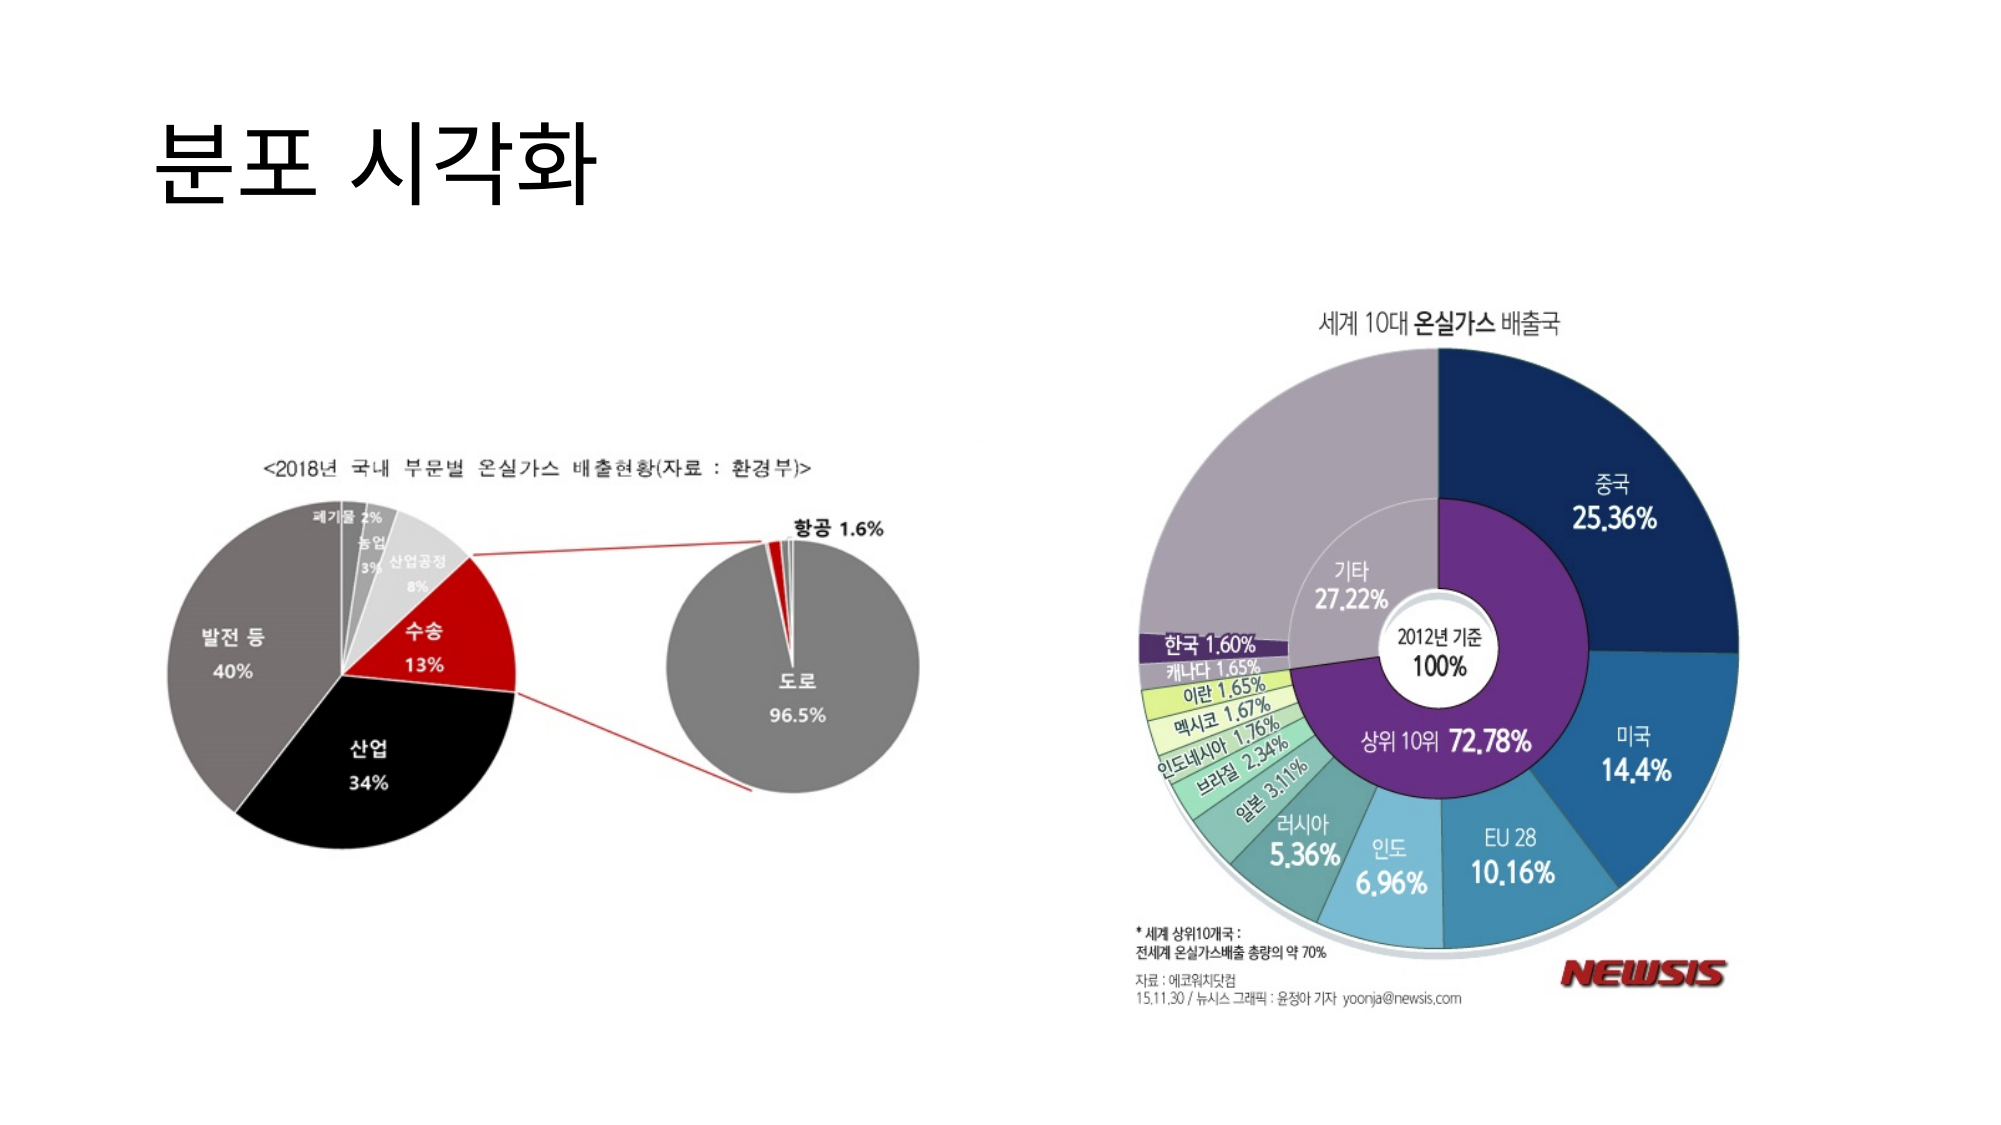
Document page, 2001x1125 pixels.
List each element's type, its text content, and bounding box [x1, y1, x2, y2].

title 분포 시각화 [137, 59, 1863, 278]
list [137, 440, 988, 873]
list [1126, 299, 1749, 1014]
